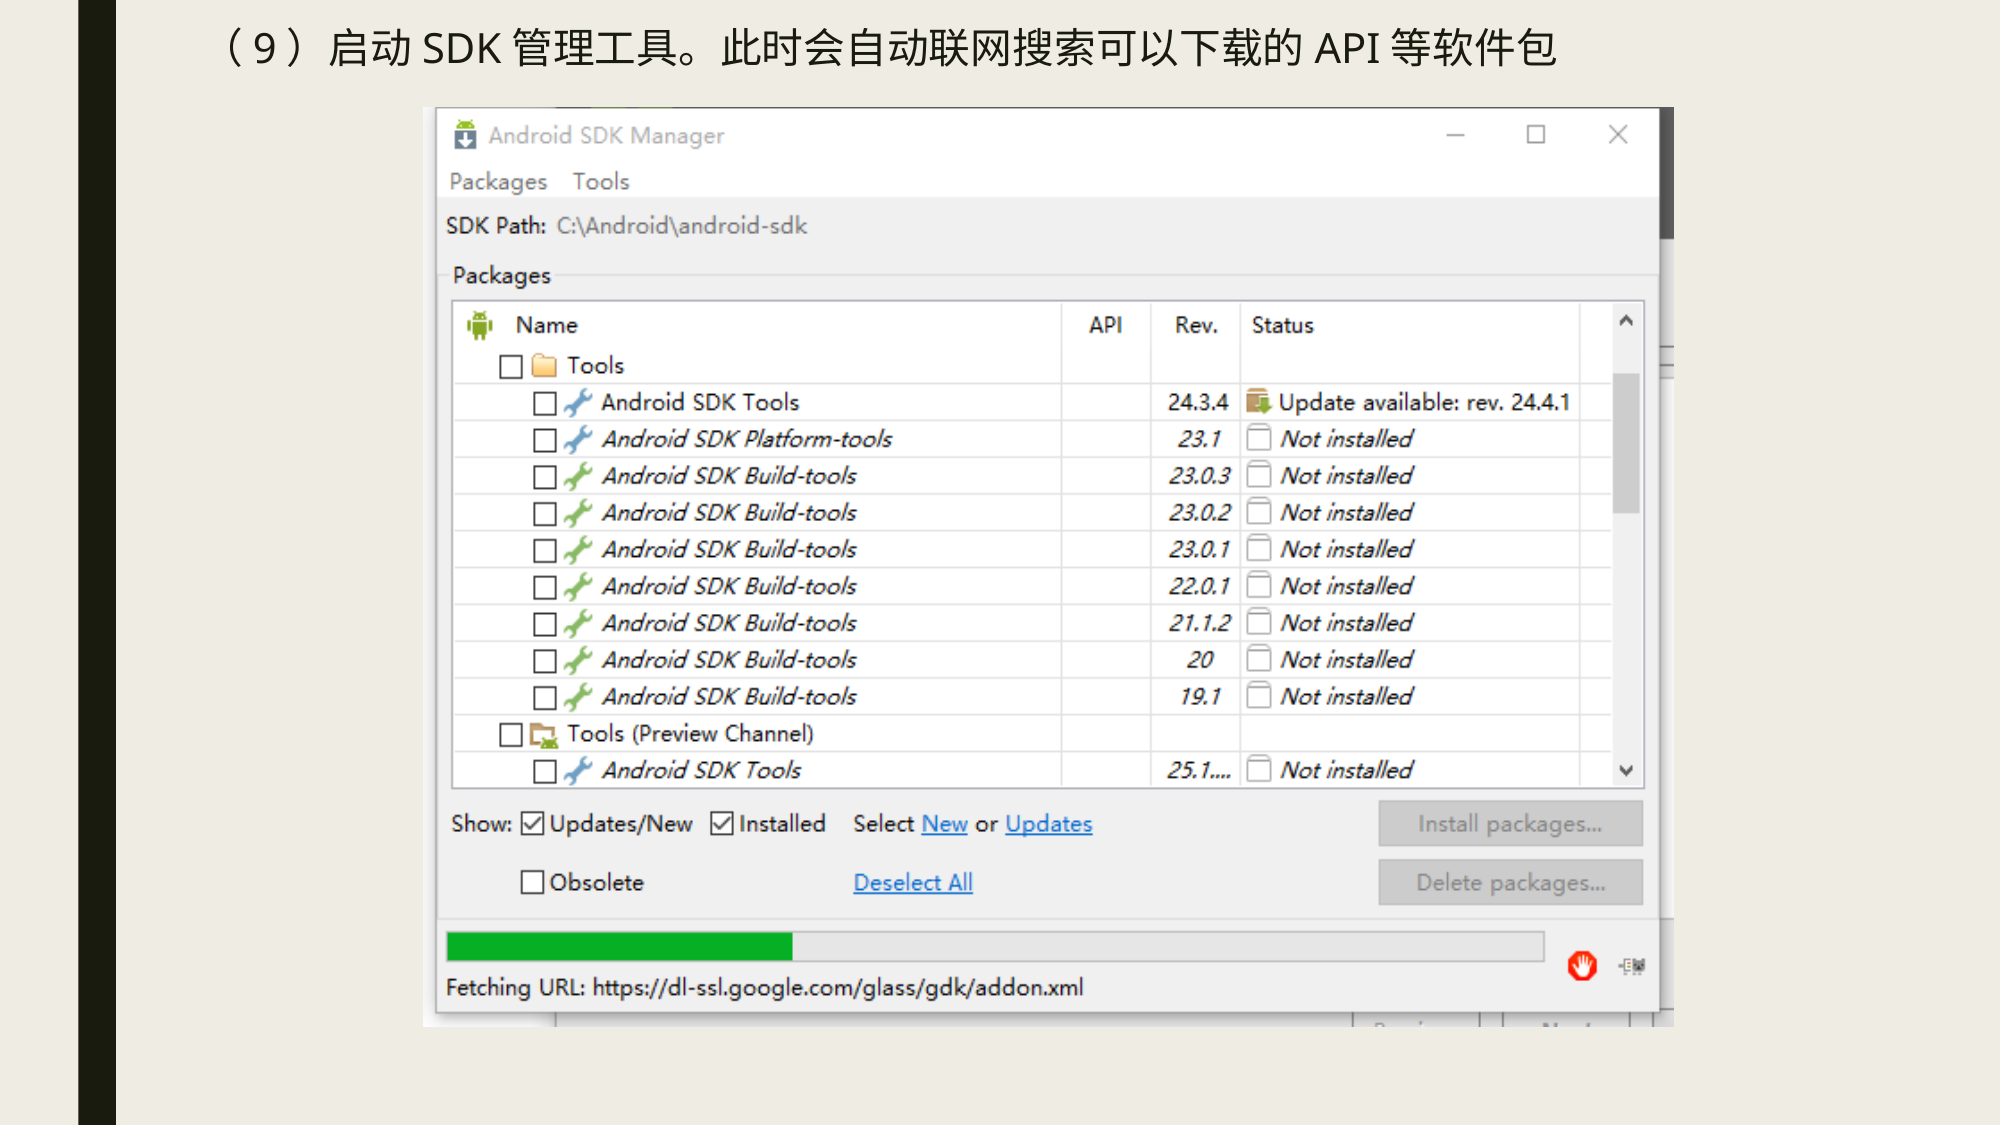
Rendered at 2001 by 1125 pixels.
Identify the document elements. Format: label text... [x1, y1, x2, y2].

list （9）启动SDK管理工具。此时会自动联网搜索可以下载的API等软件包 [186, 18, 1950, 1094]
picture [423, 107, 1674, 1027]
